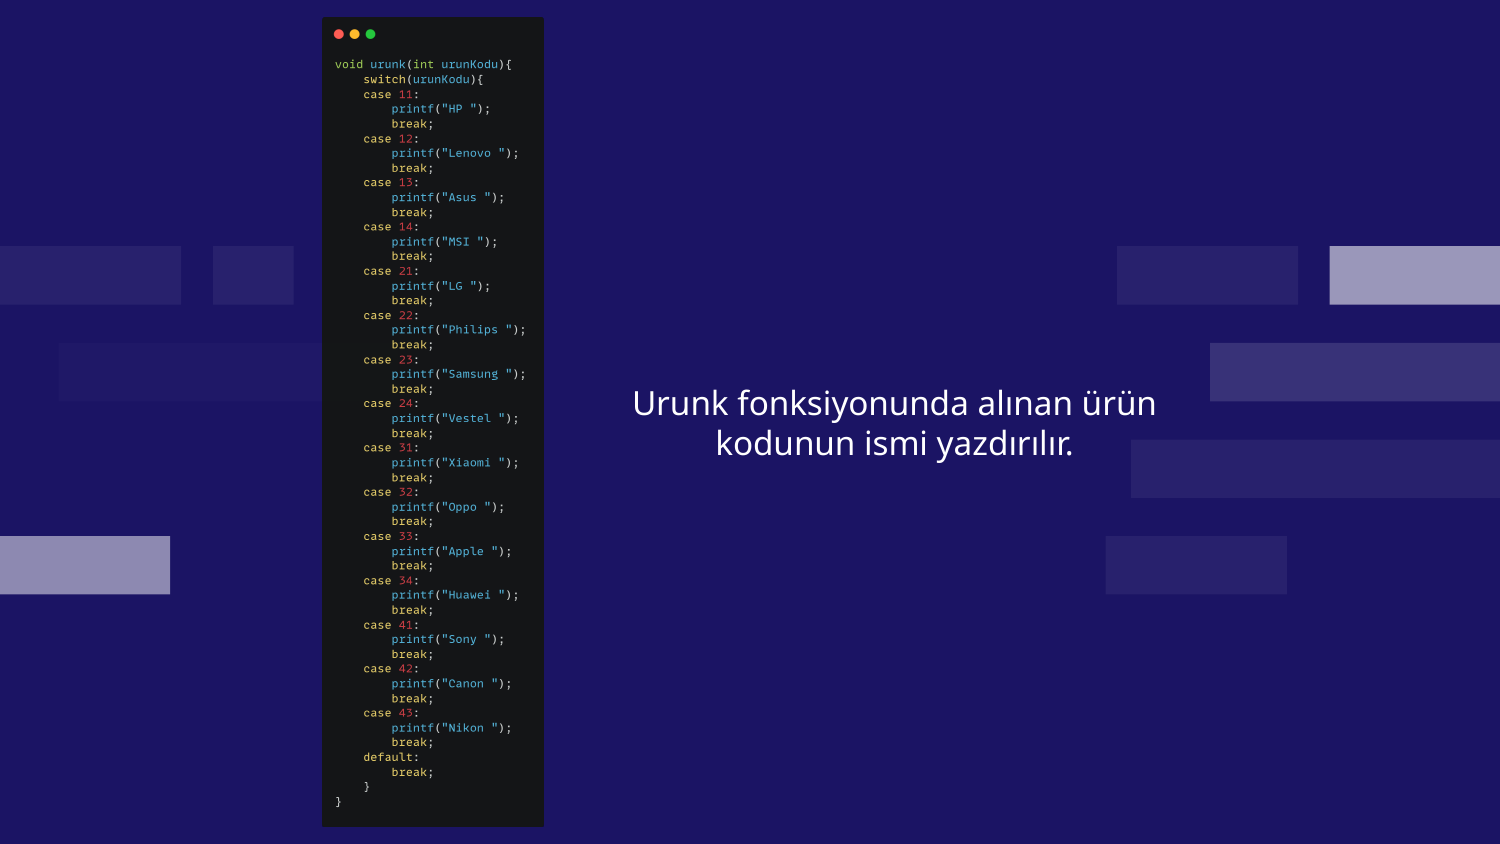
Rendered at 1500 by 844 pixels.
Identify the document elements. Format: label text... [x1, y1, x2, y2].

picture [322, 16, 545, 827]
subtitle Urunk fonksiyonunda alınan ürün kodunun ismi yazdırılır. [593, 253, 1178, 590]
